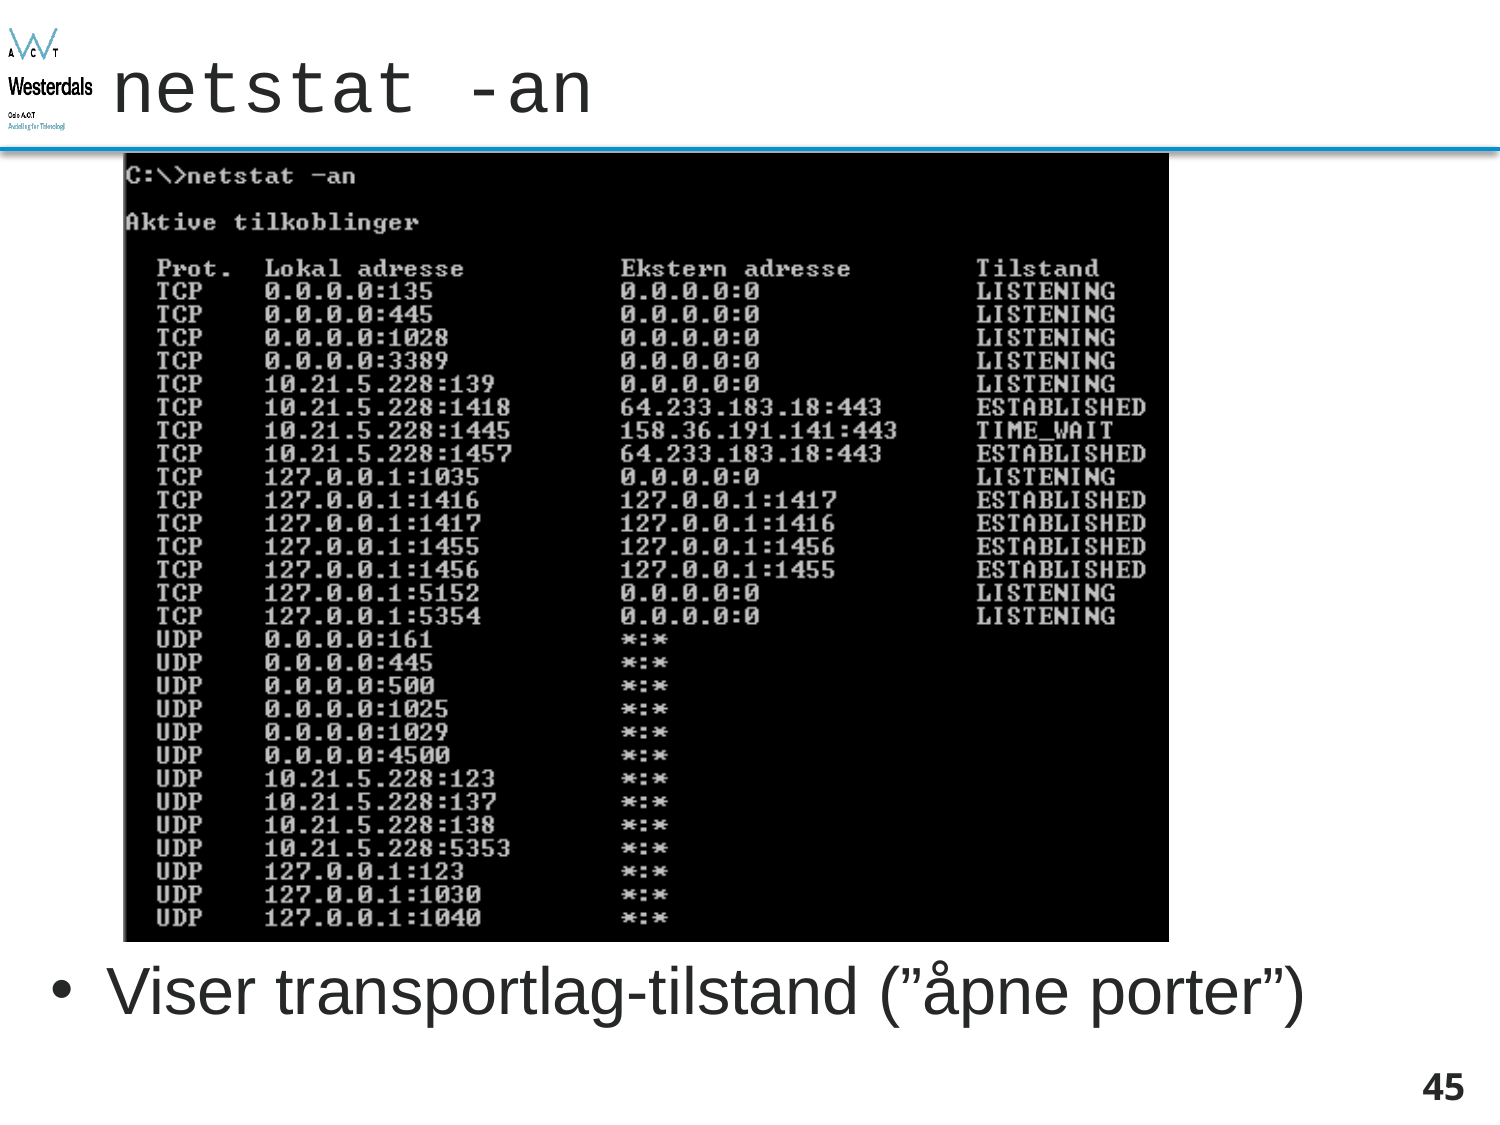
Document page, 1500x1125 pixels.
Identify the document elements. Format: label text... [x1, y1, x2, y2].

list Viser transportlag-tilstand (”åpne porter”) [34, 940, 1440, 1049]
title netstat -an [95, 30, 1416, 136]
picture [123, 153, 1170, 942]
picture [0, 0, 102, 146]
slide_number 45 [1130, 1058, 1481, 1119]
